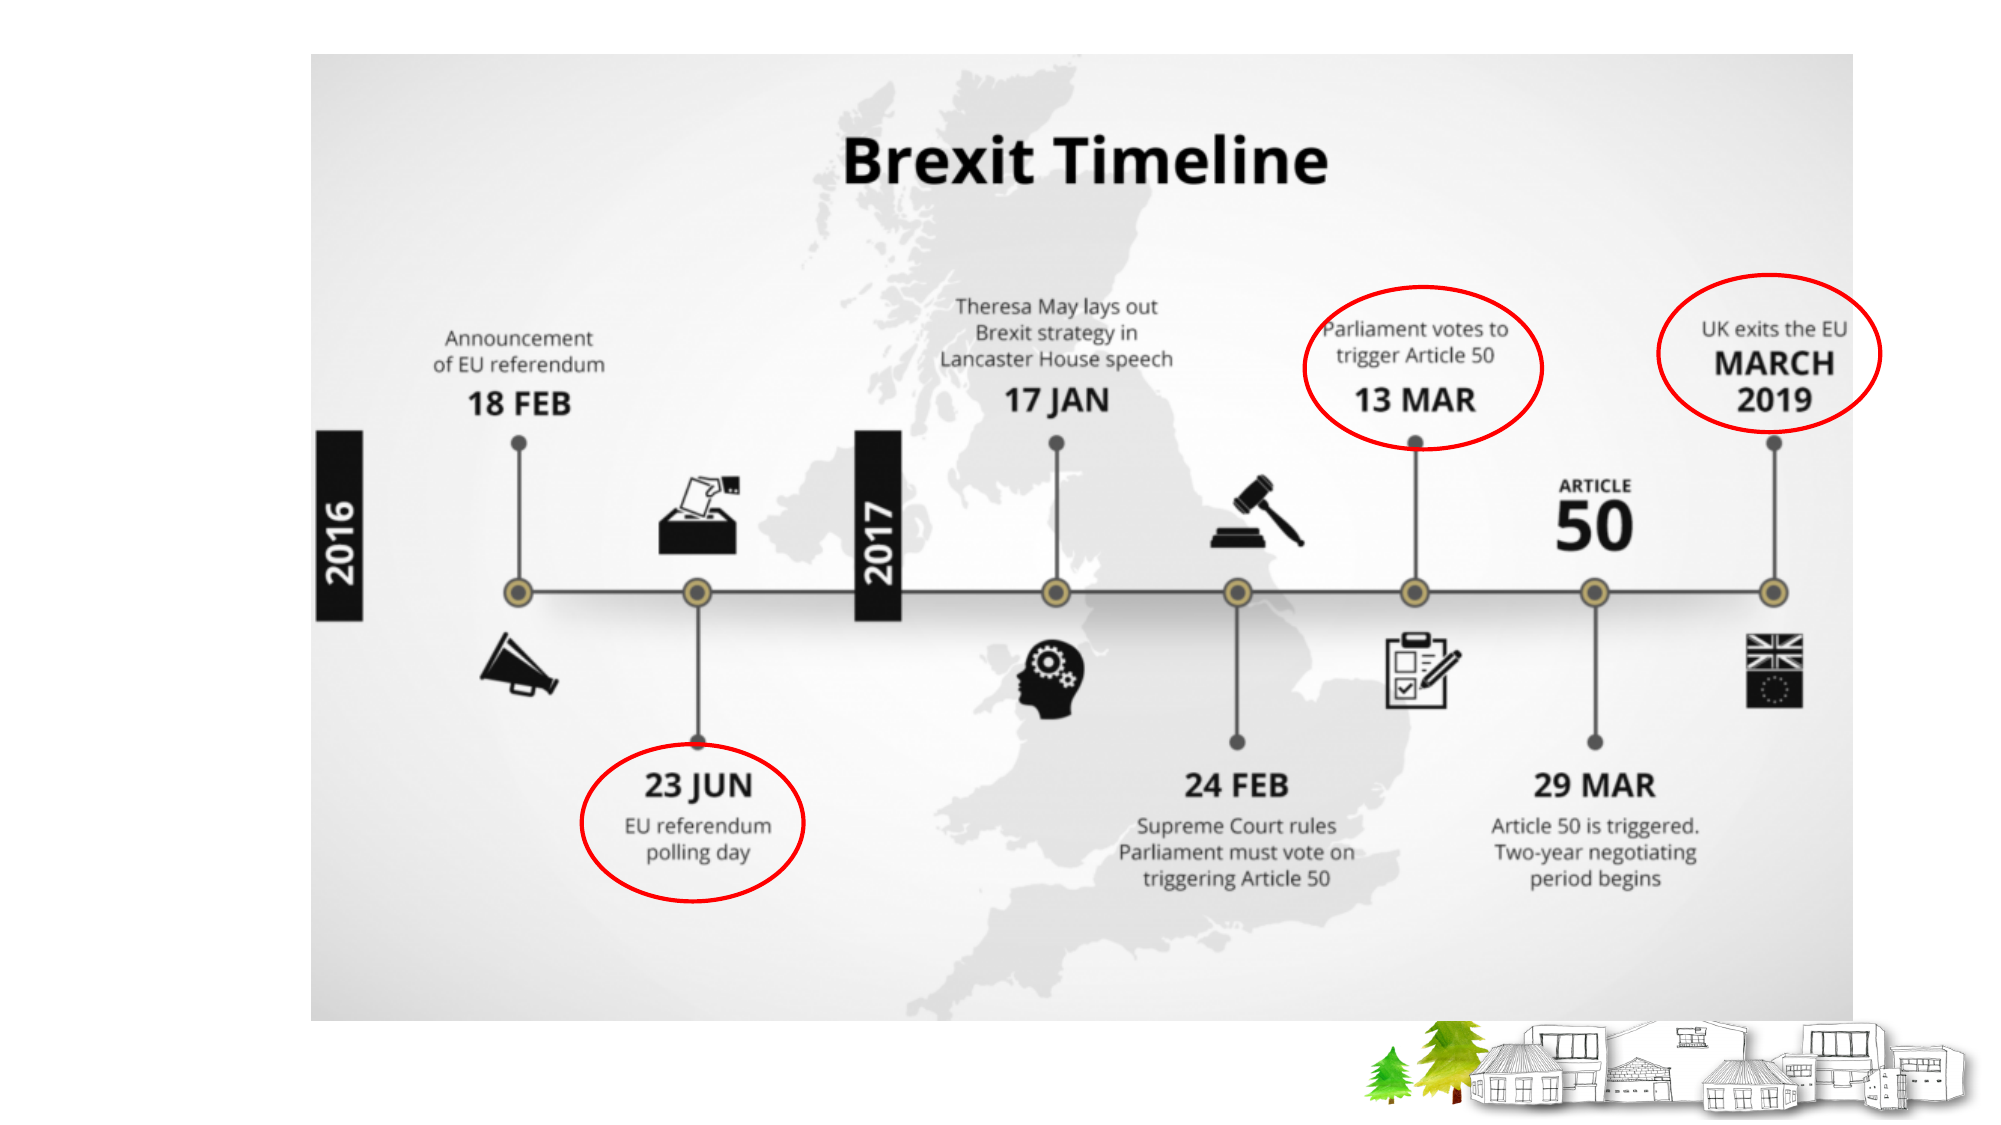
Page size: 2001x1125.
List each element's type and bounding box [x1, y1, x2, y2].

picture [311, 54, 2000, 1120]
text_box [1856, 301, 1883, 406]
